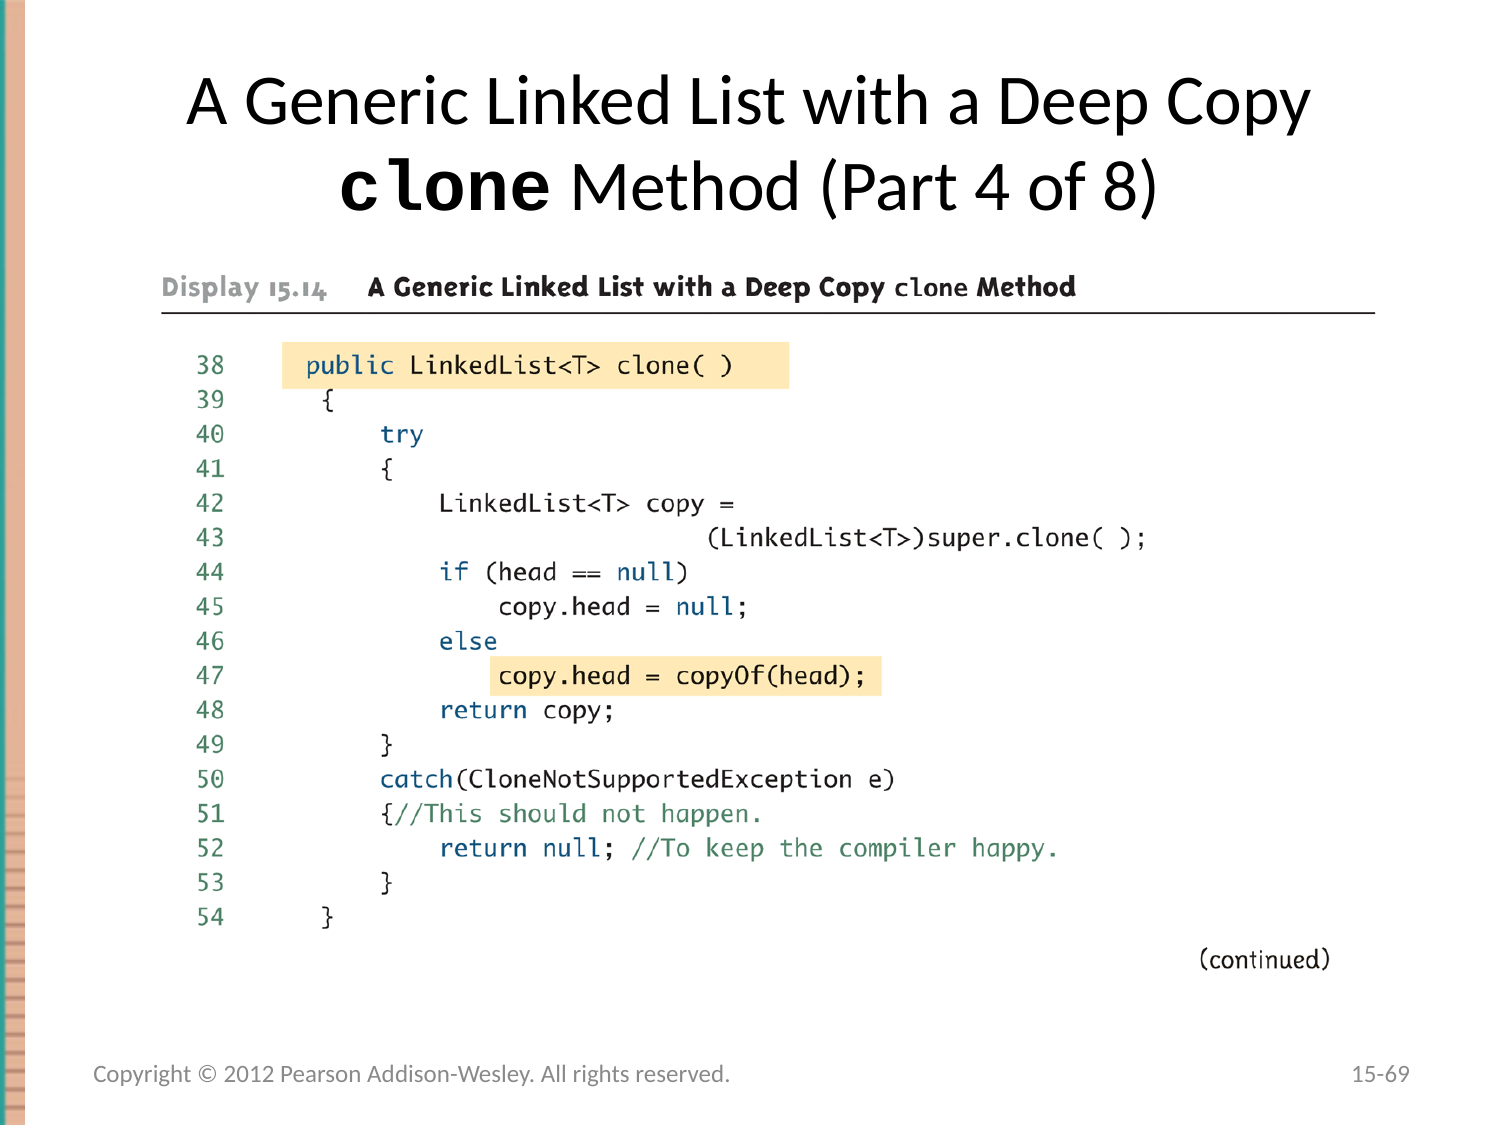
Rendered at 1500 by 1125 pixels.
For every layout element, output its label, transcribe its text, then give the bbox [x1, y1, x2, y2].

slide_number 15-69 [1074, 1042, 1425, 1103]
picture [0, 0, 25, 1125]
picture [130, 256, 1407, 989]
title A Generic Linked List with a Deep Copy clone Method (Part 4 of 8) [74, 44, 1426, 233]
footer Copyright © 2012 Pearson Addison-Wesley. All rights reserved. [75, 1042, 750, 1103]
